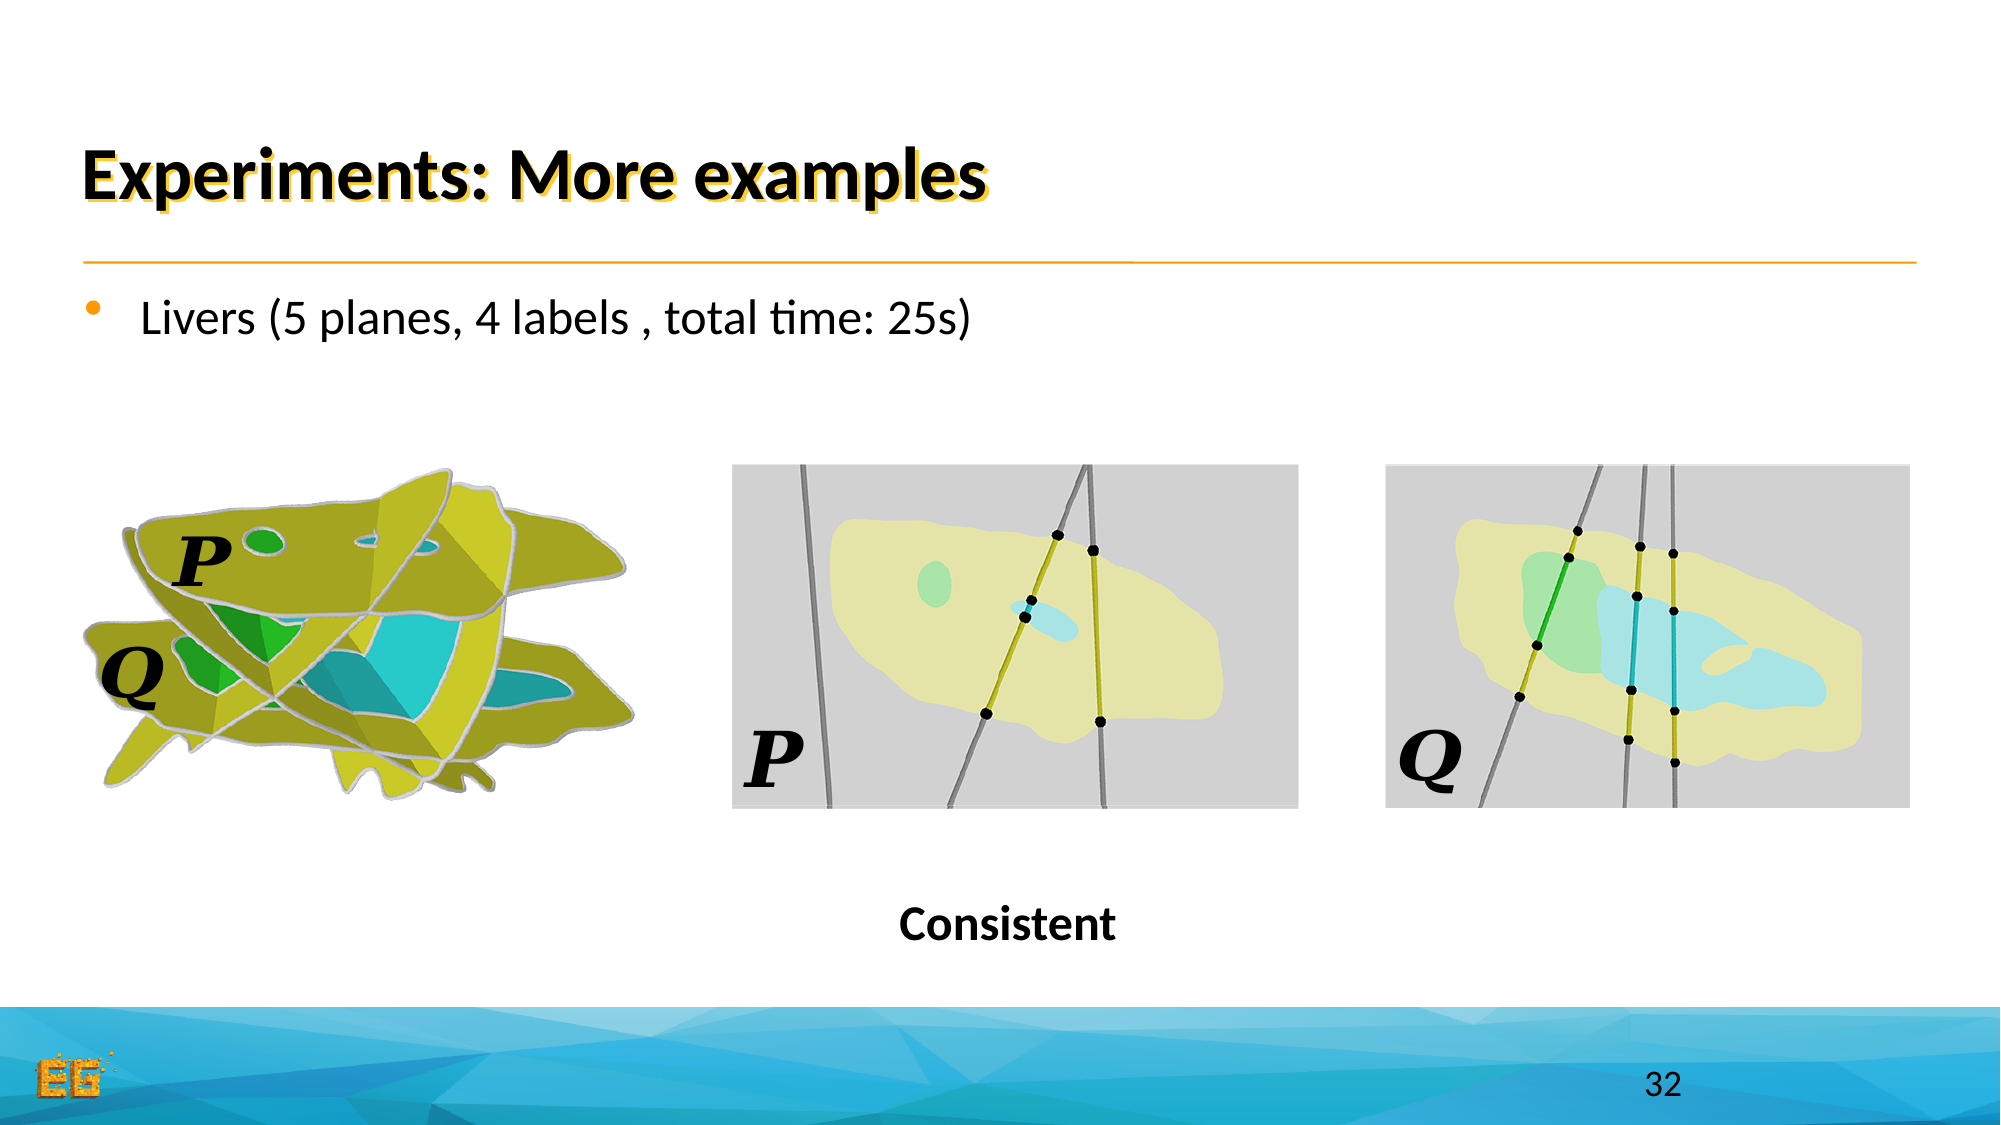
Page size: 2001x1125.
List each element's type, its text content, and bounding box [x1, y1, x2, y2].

text_box Consistent [884, 883, 1343, 959]
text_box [731, 464, 1299, 810]
picture [0, 1030, 2000, 1125]
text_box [1385, 464, 1911, 809]
list Livers (5 planes, 4 labels , total time: 25s) [69, 271, 1910, 1034]
slide_number 32 [1629, 1051, 2000, 1102]
title Experiments: More examples [66, 69, 1534, 270]
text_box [81, 467, 649, 809]
